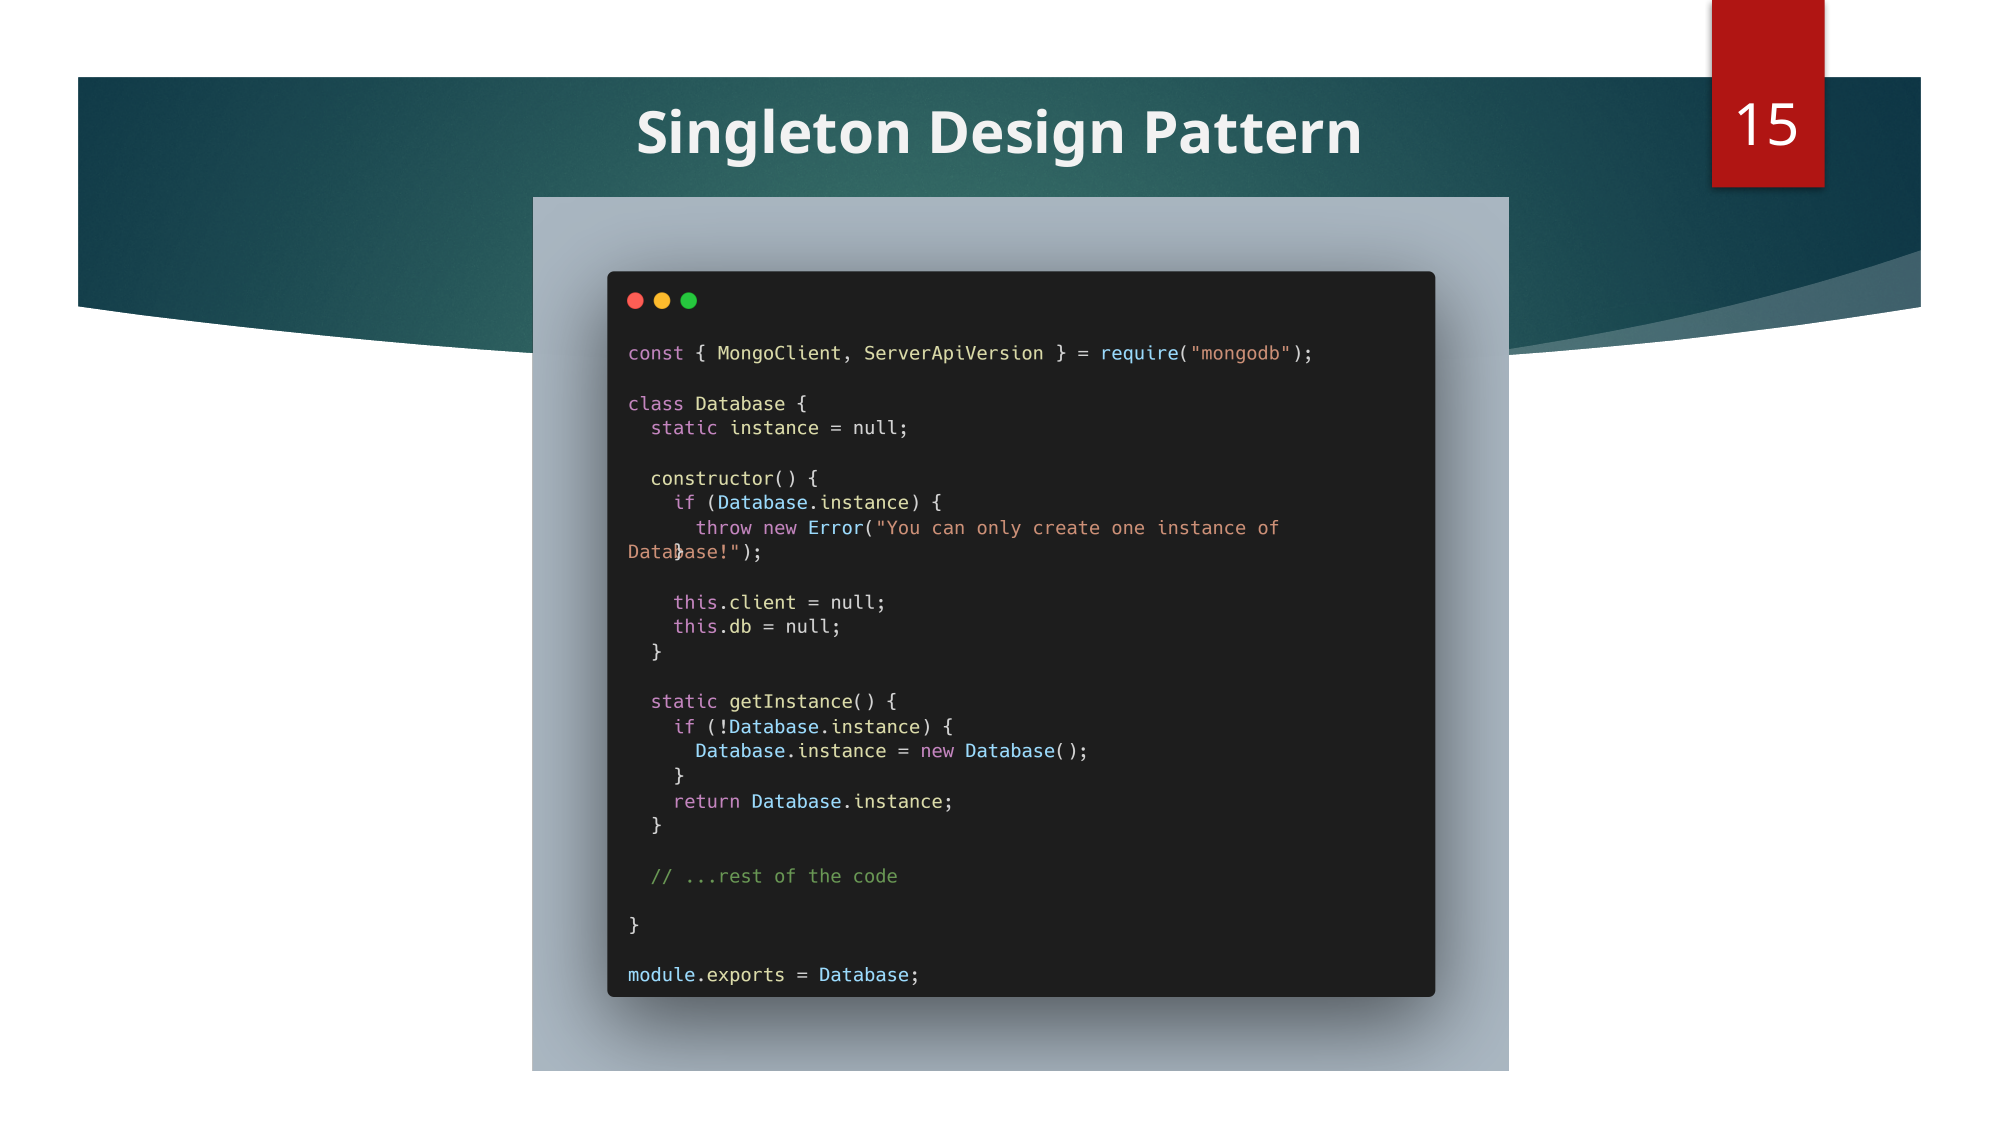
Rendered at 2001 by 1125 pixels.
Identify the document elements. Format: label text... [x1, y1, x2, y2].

text_box Singleton Design Pattern [621, 88, 1379, 173]
slide_number 15 [1698, 48, 1836, 175]
picture [531, 197, 1510, 1071]
